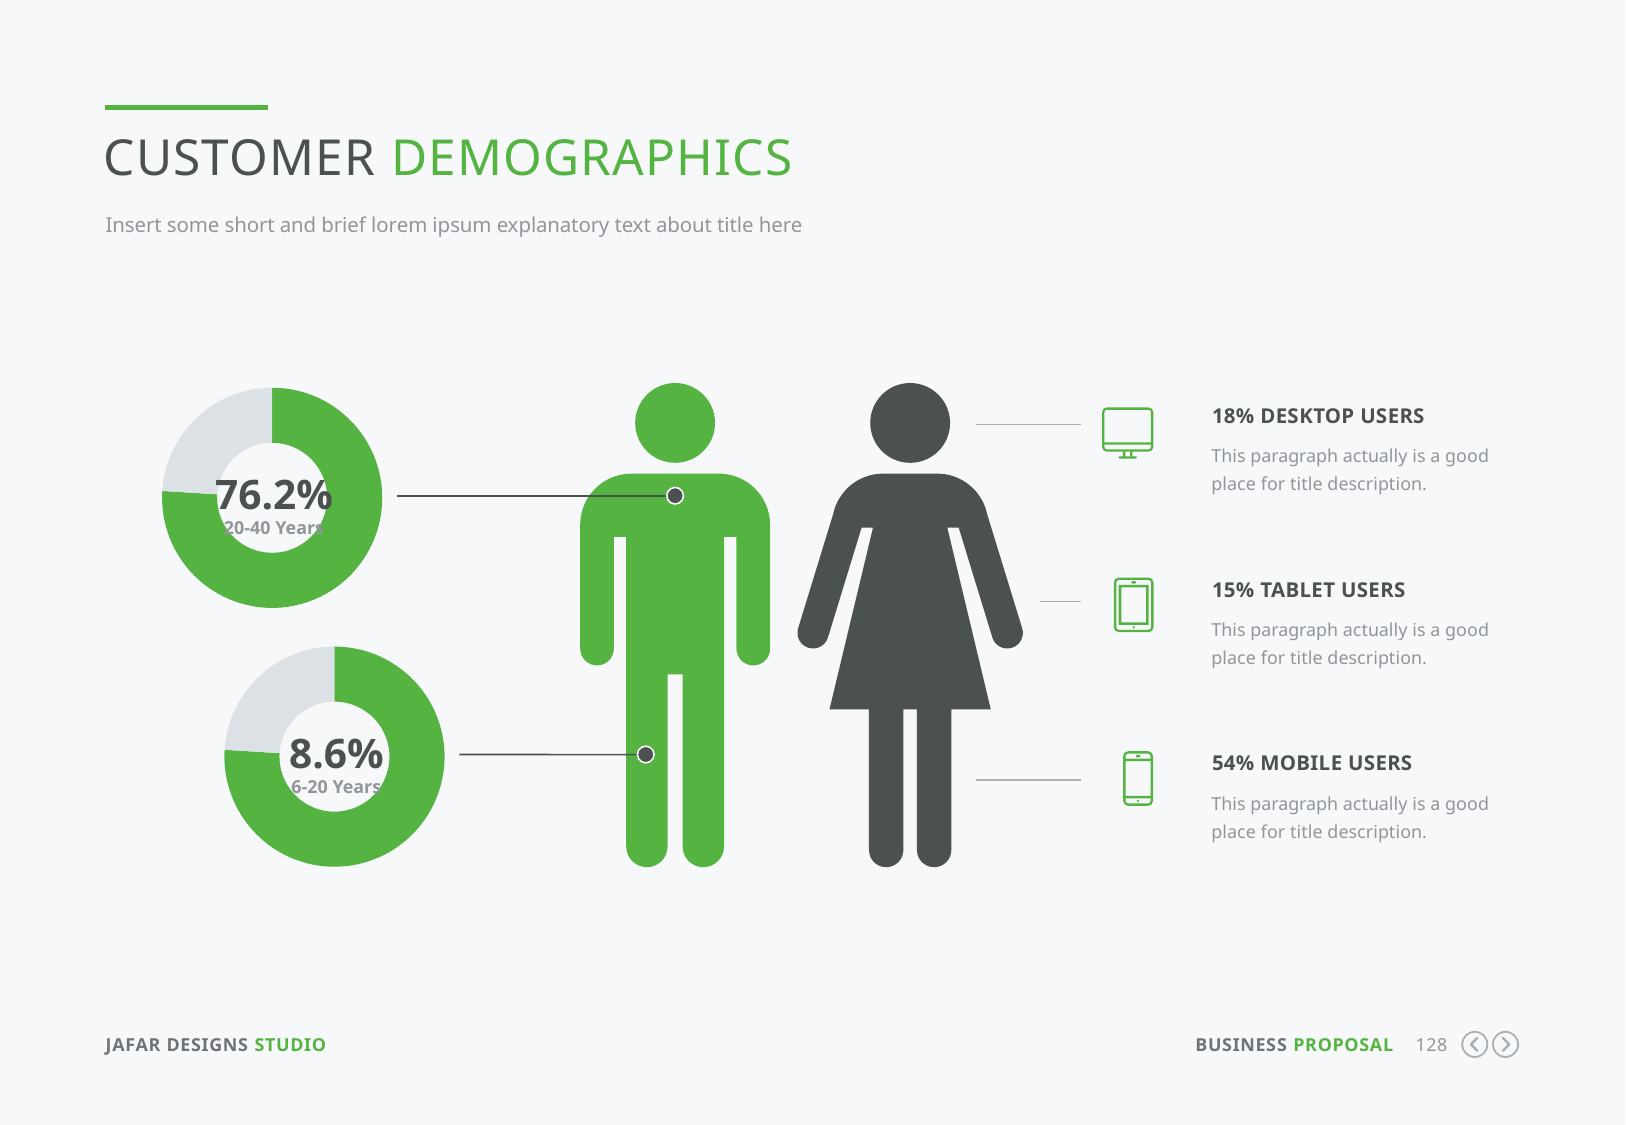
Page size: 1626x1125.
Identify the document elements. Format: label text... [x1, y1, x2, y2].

chart [219, 636, 450, 877]
text_box [580, 473, 771, 868]
text_box [1102, 407, 1154, 459]
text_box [1211, 576, 1519, 669]
text_box [1123, 751, 1154, 806]
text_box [1211, 403, 1519, 496]
text_box [635, 383, 716, 463]
text_box [1113, 577, 1154, 633]
list Insert some short and brief lorem ipsum explanatory text about title here [105, 209, 1519, 241]
text_box [797, 473, 1023, 868]
list Customer Demographics [103, 125, 1518, 188]
chart [157, 377, 387, 619]
text_box [665, 486, 685, 506]
text_box [636, 745, 656, 764]
text_box [870, 383, 951, 463]
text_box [1211, 750, 1519, 843]
